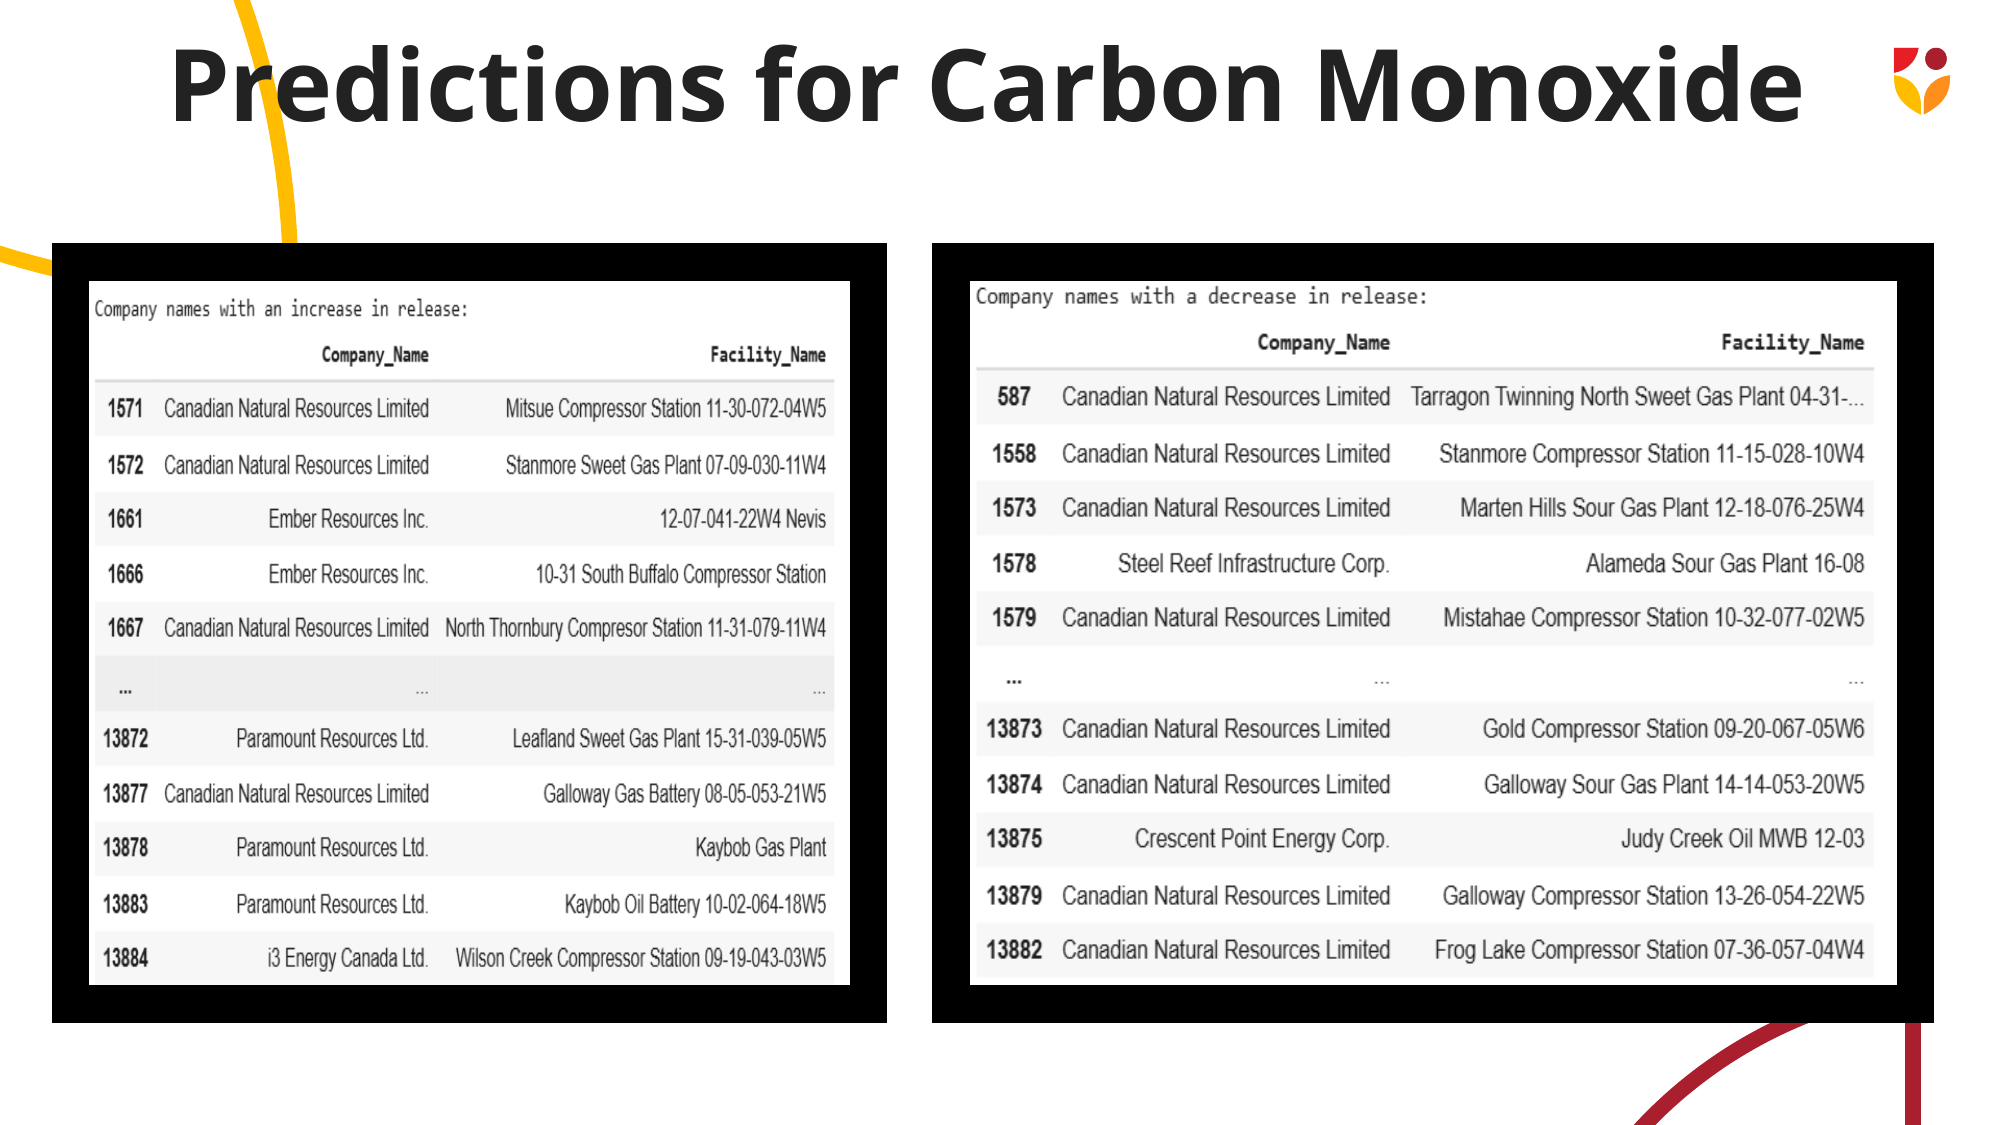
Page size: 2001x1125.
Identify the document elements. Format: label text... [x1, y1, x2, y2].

picture [969, 280, 1897, 986]
title Predictions for Carbon Monoxide [124, 0, 1850, 199]
picture [89, 280, 850, 986]
picture [1883, 39, 1957, 123]
